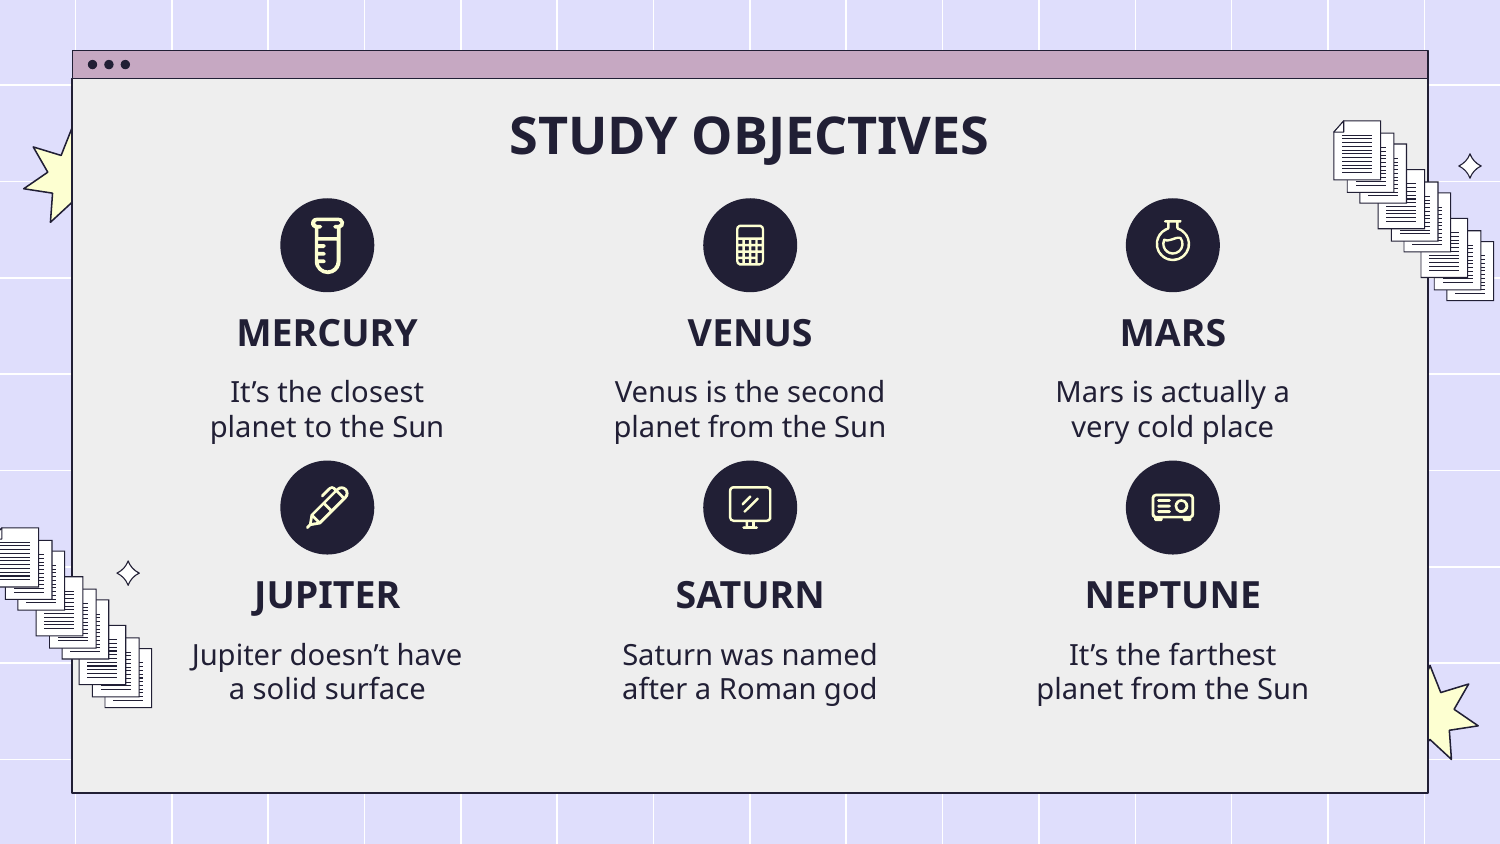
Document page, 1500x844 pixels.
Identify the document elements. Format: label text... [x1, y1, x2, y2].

text_box [311, 217, 345, 275]
text_box [1125, 198, 1220, 293]
subtitle It’s the farthest planet from the Sun [1014, 620, 1332, 708]
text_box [728, 485, 772, 529]
title STUDY OBJECTIVES [117, 85, 1382, 180]
title NEPTUNE [1014, 569, 1332, 620]
title MERCURY [168, 307, 486, 358]
text_box [703, 460, 798, 555]
text_box [703, 198, 798, 293]
text_box [306, 486, 349, 529]
text_box [280, 198, 375, 293]
subtitle Saturn was named after a Roman god [591, 620, 909, 708]
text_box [1155, 219, 1191, 262]
subtitle Venus is the second planet from the Sun [591, 358, 909, 446]
text_box [1125, 460, 1220, 555]
title MARS [1014, 307, 1332, 358]
title SATURN [591, 569, 909, 620]
subtitle It’s the closest planet to the Sun [168, 358, 486, 446]
subtitle Jupiter doesn’t have a solid surface [168, 632, 486, 708]
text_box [1151, 493, 1195, 522]
subtitle Mars is actually a very cold place [1014, 358, 1332, 446]
text_box [280, 460, 375, 555]
title JUPITER [168, 569, 486, 632]
title VENUS [591, 307, 909, 358]
text_box [736, 224, 765, 266]
